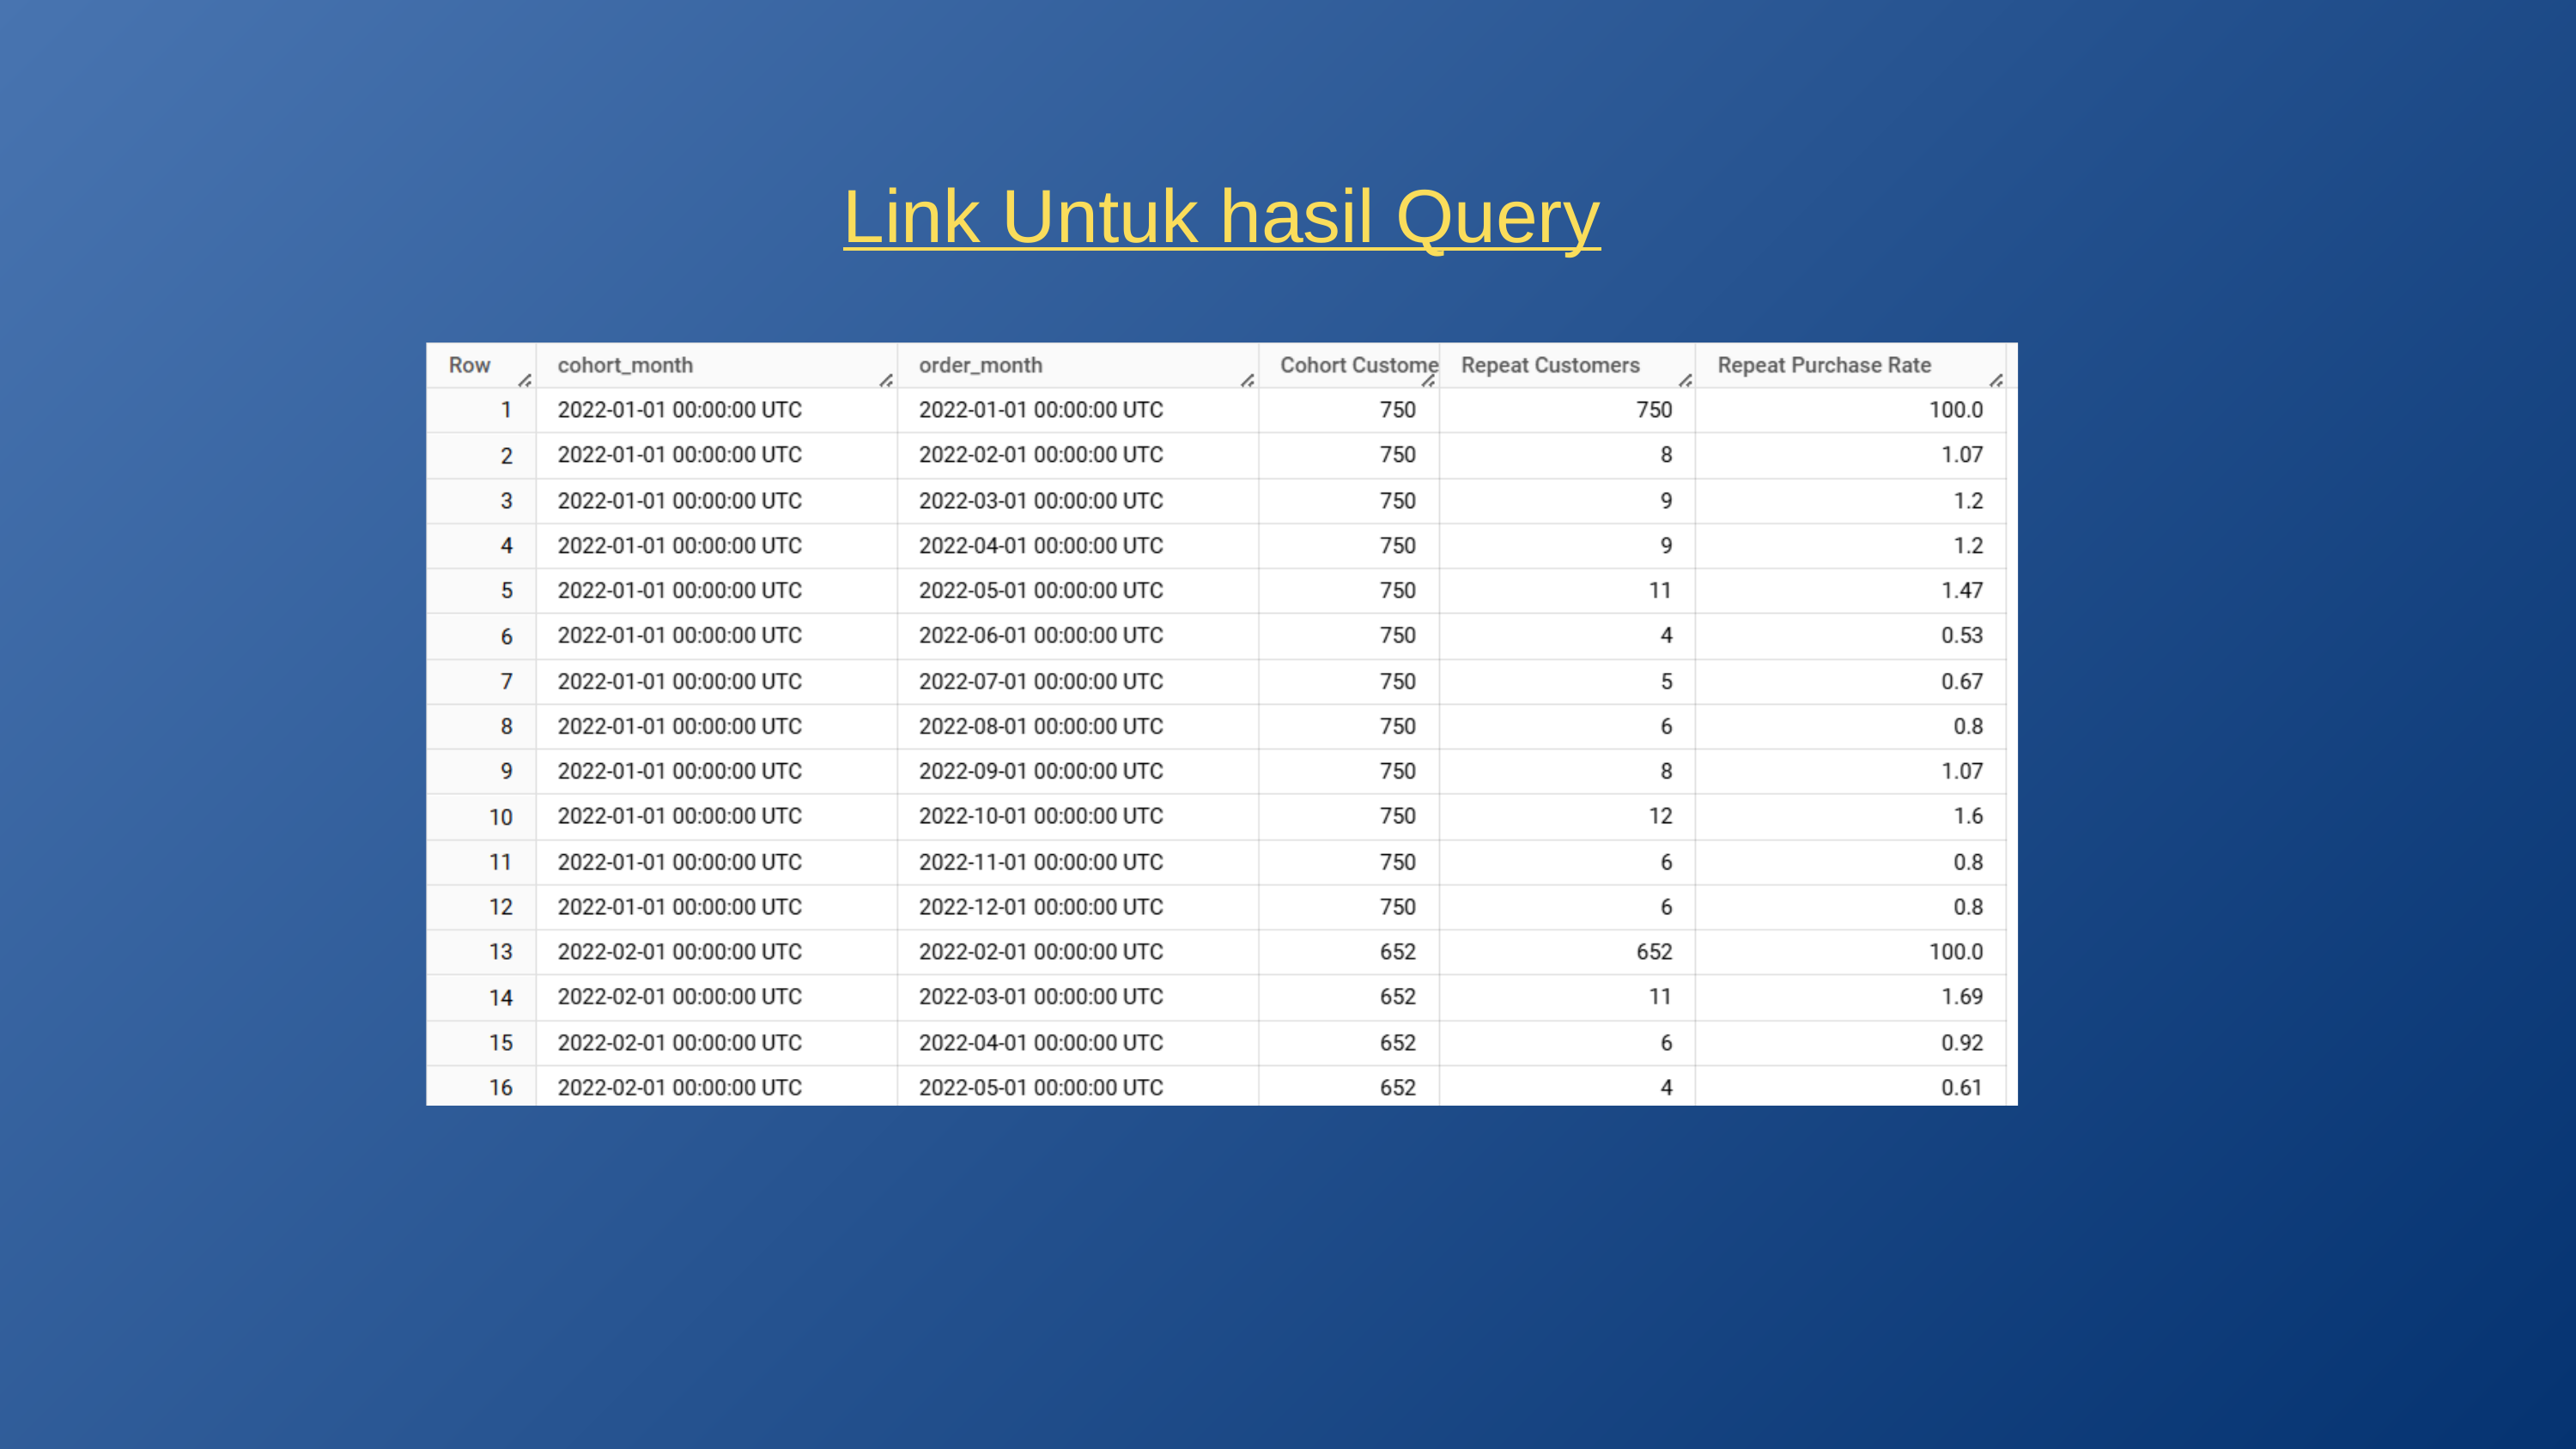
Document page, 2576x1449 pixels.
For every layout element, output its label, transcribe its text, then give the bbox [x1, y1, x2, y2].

text_box Link Untuk hasil Query [641, 131, 1804, 258]
text_box [426, 343, 2019, 1106]
